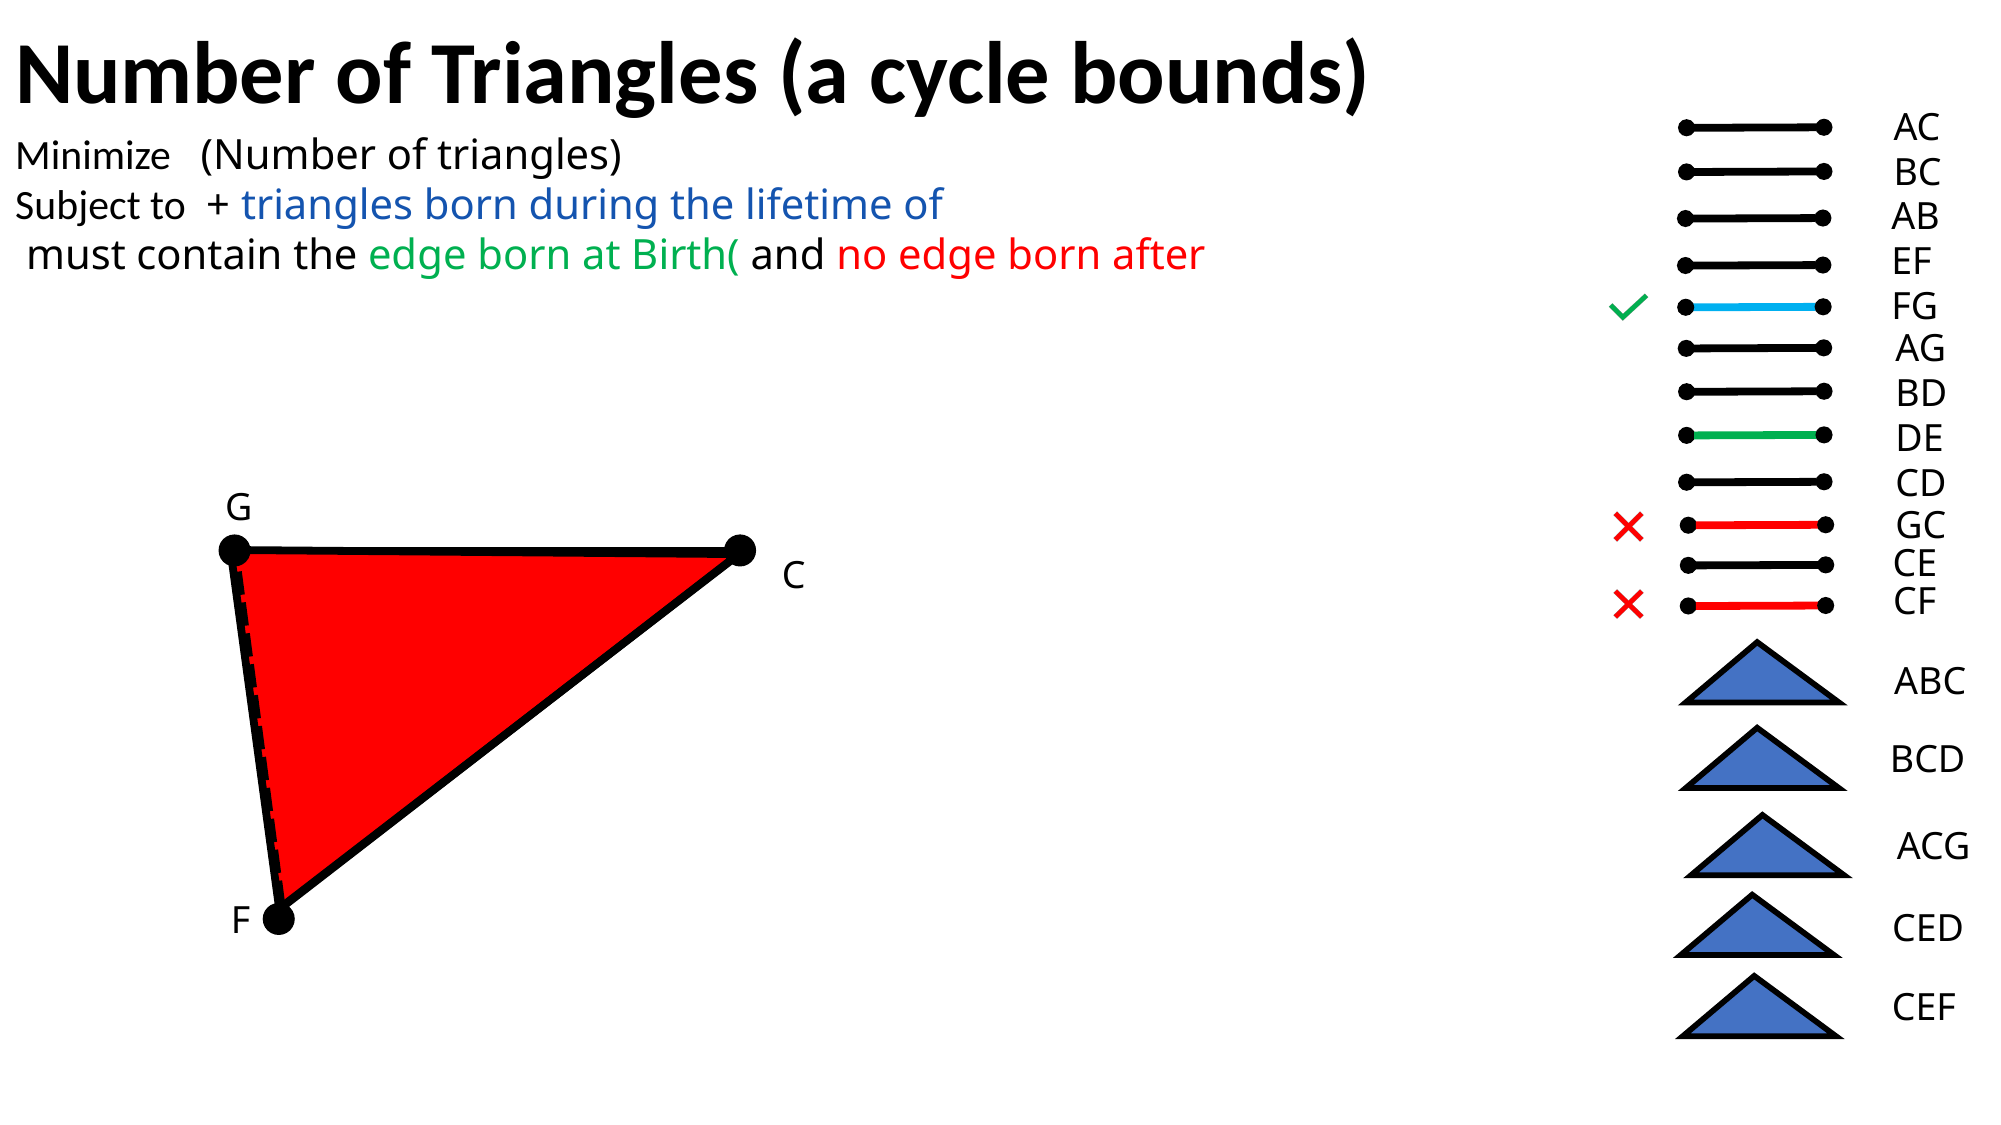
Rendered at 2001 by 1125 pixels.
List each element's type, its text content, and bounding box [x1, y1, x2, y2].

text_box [1679, 427, 1832, 443]
picture [1608, 584, 1649, 624]
text_box ACG [1882, 814, 1986, 875]
text_box [1682, 640, 1843, 704]
text_box [1677, 163, 1695, 181]
text_box [1814, 256, 1832, 274]
text_box GC [1880, 493, 1962, 553]
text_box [1680, 597, 1834, 614]
text_box CED [1877, 896, 1980, 957]
text_box [1680, 974, 1840, 1038]
text_box [1682, 726, 1843, 790]
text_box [237, 565, 282, 904]
text_box [1814, 209, 1832, 227]
text_box C [767, 543, 862, 604]
text_box [1676, 256, 1693, 275]
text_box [1679, 474, 1832, 490]
text_box Number of Triangles (a cycle bounds) [0, 0, 1409, 159]
text_box [1688, 813, 1848, 877]
text_box G [210, 475, 306, 536]
text_box ABC [1879, 649, 1982, 710]
text_box CF [1878, 569, 1952, 630]
text_box [1815, 118, 1833, 136]
text_box [262, 904, 295, 935]
text_box [218, 534, 251, 567]
text_box [244, 554, 725, 565]
text_box CEF [1877, 975, 1971, 1036]
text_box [1680, 517, 1834, 533]
text_box [1815, 162, 1833, 181]
text_box CE [1878, 531, 1953, 592]
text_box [1678, 340, 1832, 356]
text_box [1678, 893, 1838, 957]
text_box [231, 567, 237, 606]
text_box [1814, 298, 1832, 316]
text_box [1679, 383, 1832, 400]
text_box BCD [1875, 727, 1981, 833]
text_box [1680, 557, 1834, 573]
text_box AG BD DE CD [1880, 316, 1963, 512]
picture [1608, 287, 1649, 327]
text_box AB EF FG [1876, 184, 1955, 335]
text_box F [216, 888, 264, 949]
picture [1608, 506, 1649, 547]
text_box [724, 534, 757, 567]
text_box AC BC [1878, 95, 1957, 200]
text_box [278, 561, 730, 910]
text_box [1677, 119, 1694, 137]
text_box [1677, 298, 1695, 316]
text_box [1676, 209, 1693, 228]
